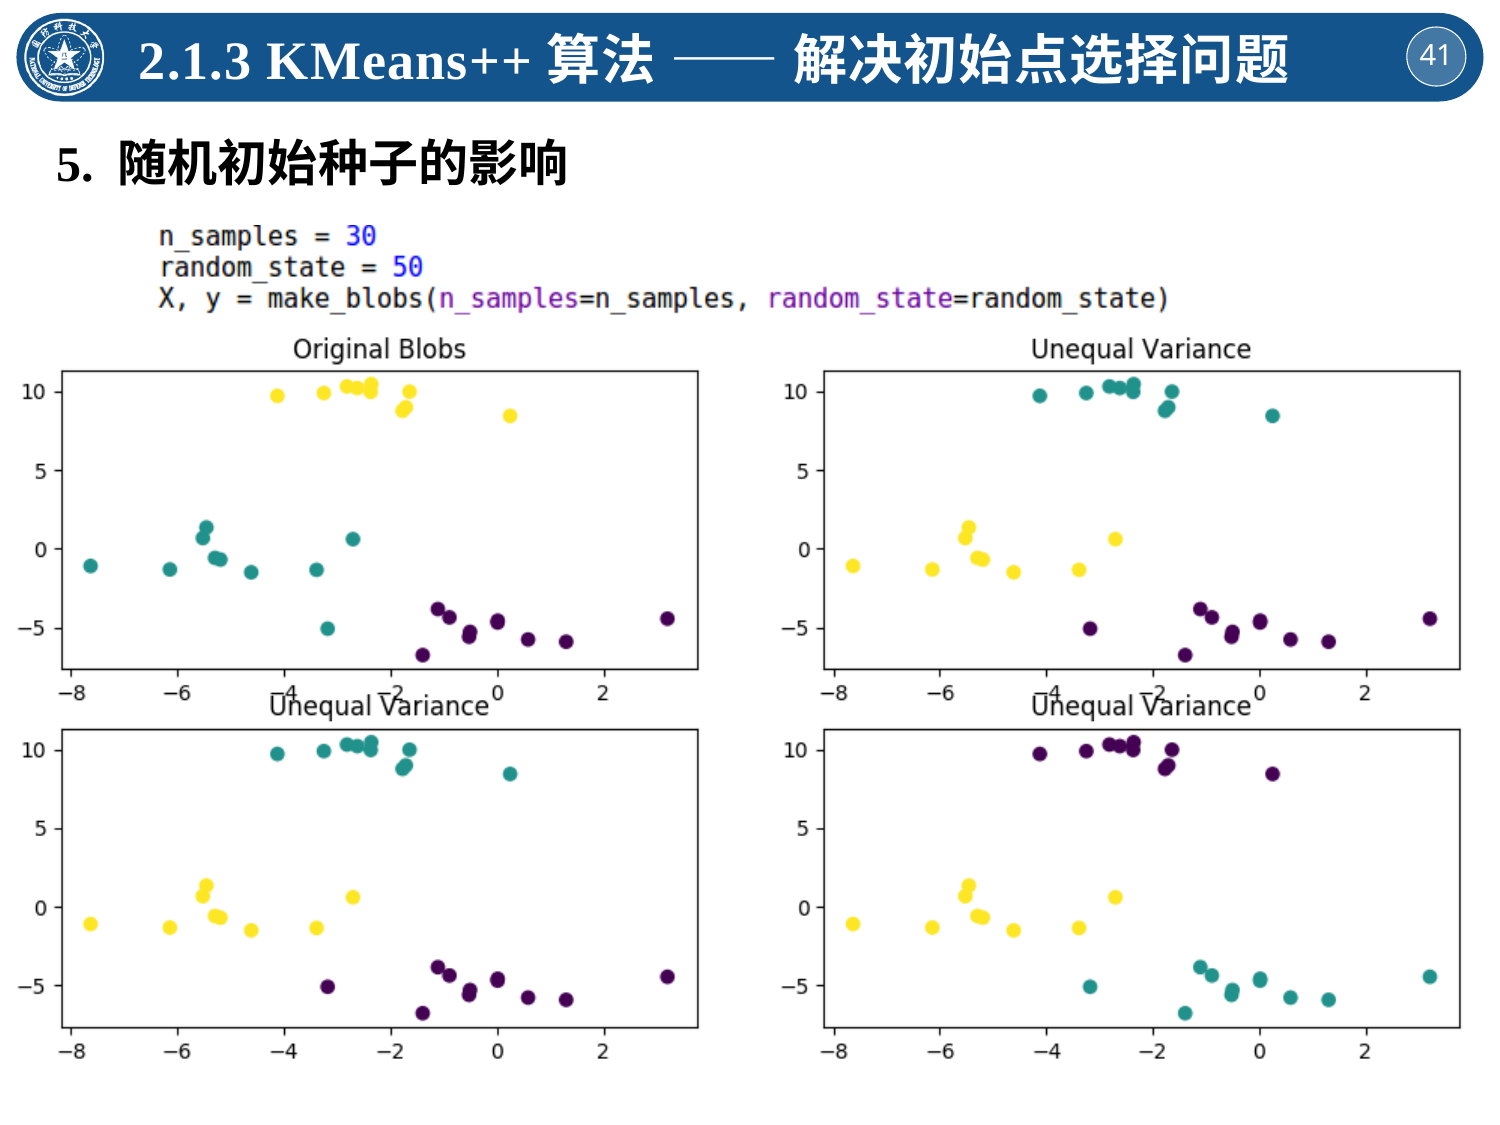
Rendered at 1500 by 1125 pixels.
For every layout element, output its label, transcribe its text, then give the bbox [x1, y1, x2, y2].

text_box 2.1.3 KMeans++算法 —— 解决初始点选择问题 [123, 17, 1322, 98]
text_box 5. 随机初始种子的影响 [41, 123, 1392, 199]
picture [12, 225, 1495, 1083]
picture [16, 9, 111, 104]
